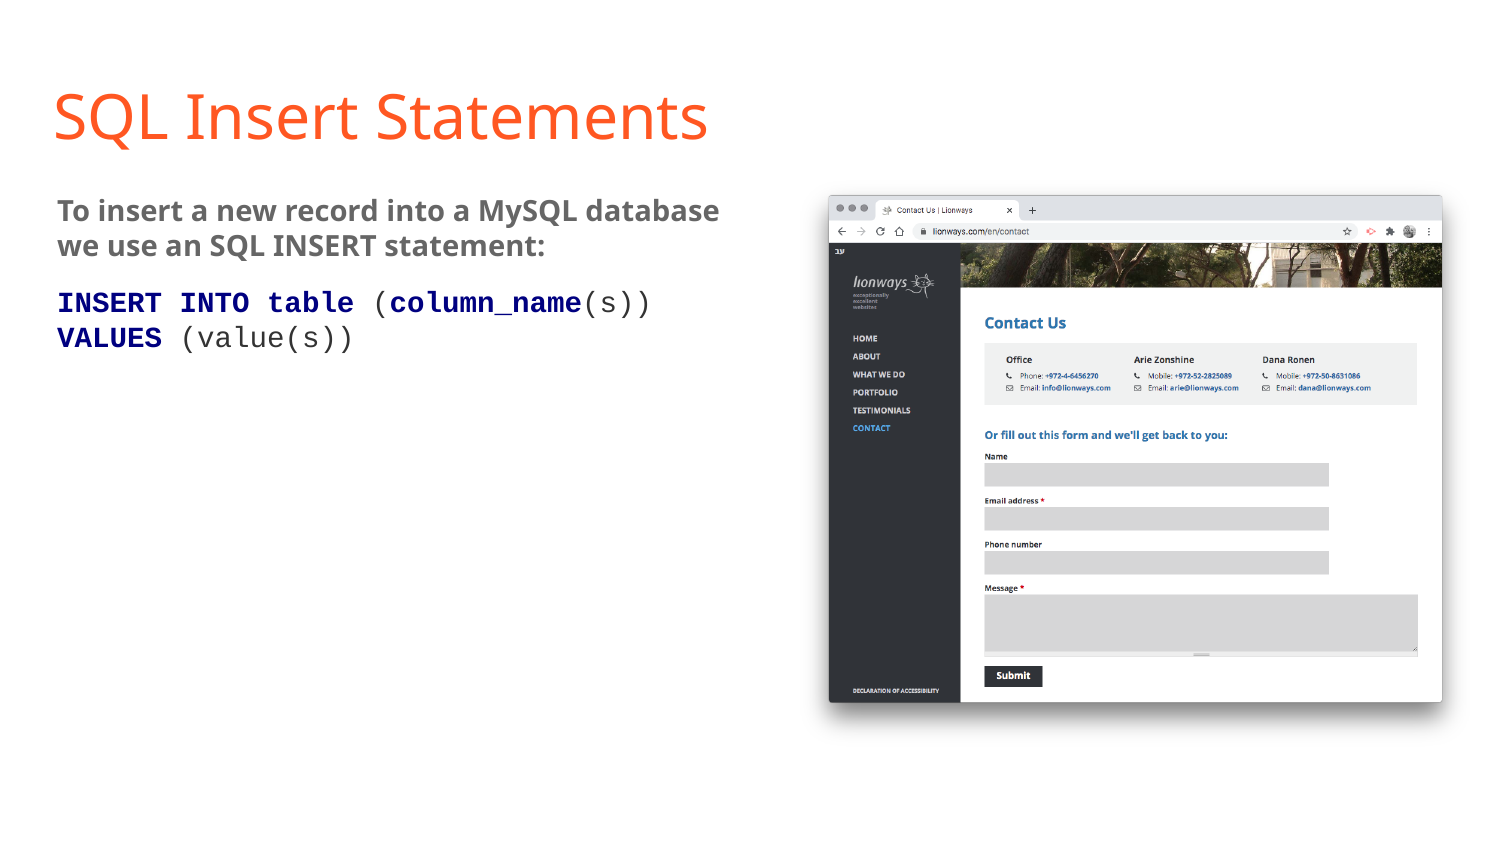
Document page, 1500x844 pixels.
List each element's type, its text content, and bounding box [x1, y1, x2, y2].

picture [795, 176, 1476, 750]
title To insert a new record into a MySQL database we use an SQL INSERT statement: INSERT INTO table (column_name(s)) VALUES (value(s)) [42, 177, 771, 789]
title SQL Insert Statements [38, 61, 1399, 152]
